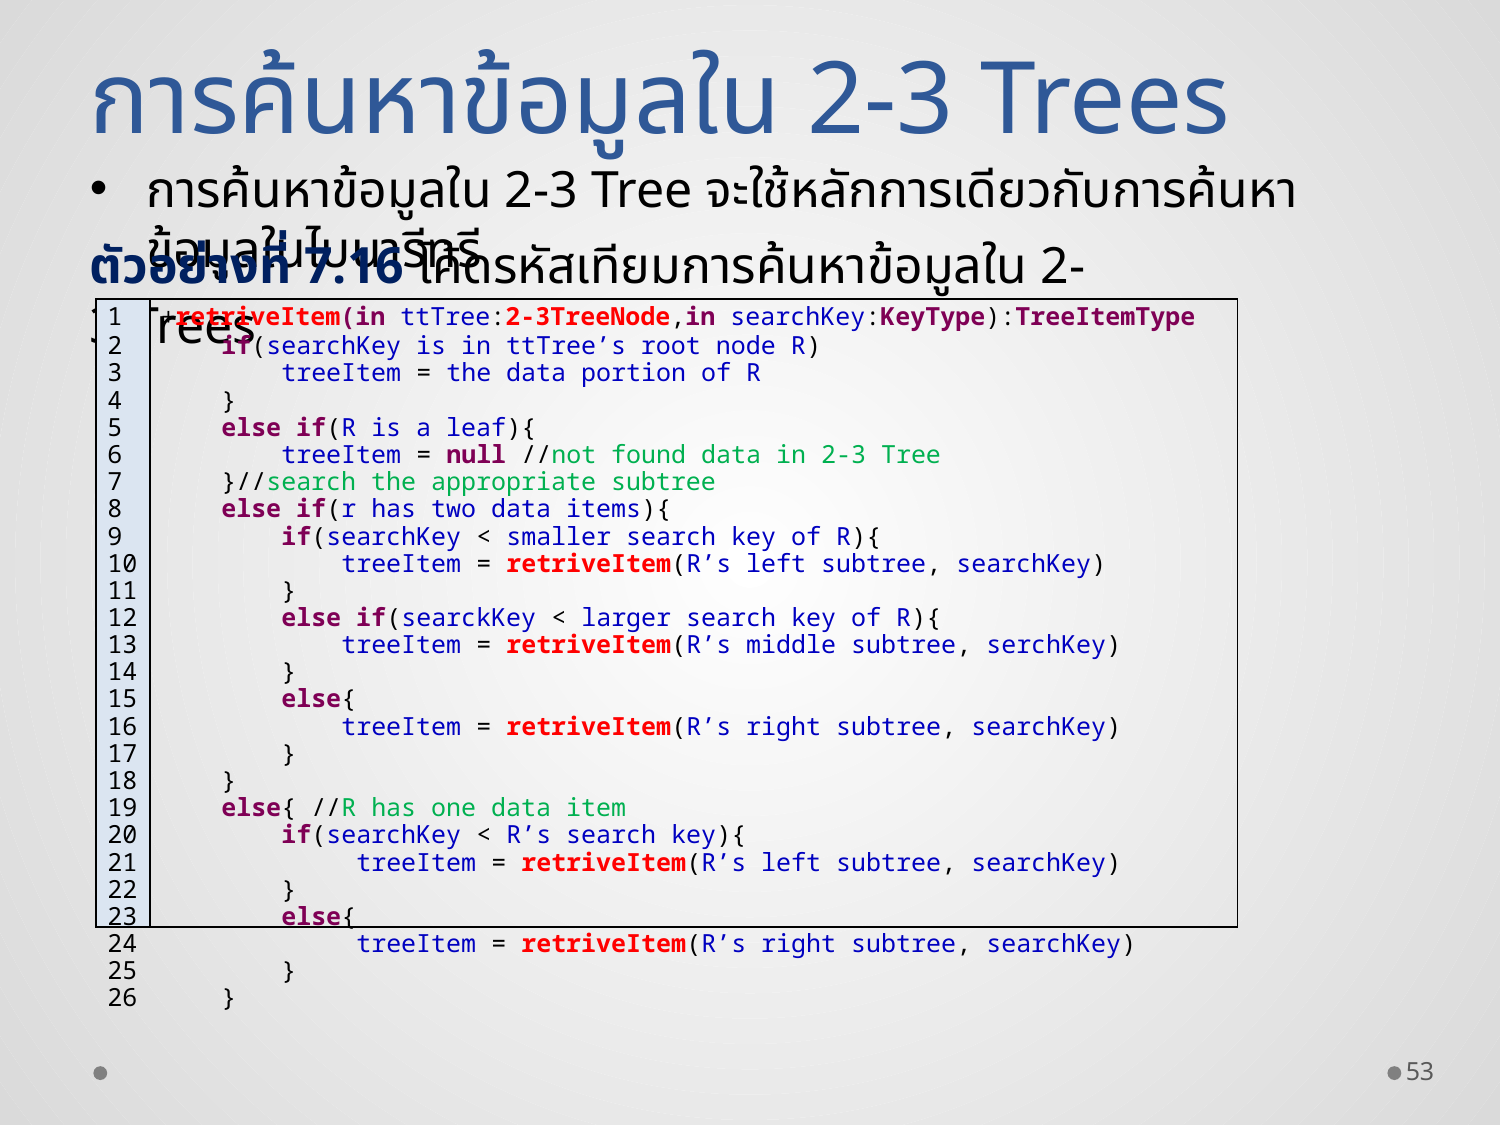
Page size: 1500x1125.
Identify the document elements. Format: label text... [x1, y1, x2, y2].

text_box ตัวอย่างที่ 7.16 โค้ดรหัสเทียมการค้นหาข้อมูลใน 2-3 Trees [74, 225, 1113, 361]
table_header +retriveItem(in ttTree:2-3TreeNode,in searchKey:KeyType):TreeItemType if(searchKey is in ttTree’s root node R) treeItem = the data portion of R } else if(R is a leaf){ treeItem = null //not found data in 2-3 Tree }//search the appropriate subtree else if(r has two data items){ if(searchKey < smaller search key of R){ treeItem = retriveItem(R’s left subtree, searchKey) } else if(searckKey < larger search key of R){ treeItem = retriveItem(R’s middle subtree, serchKey) } else{ treeItem = retriveItem(R’s right subtree, searchKey) } } else{ //R has one data item if(searchKey < R’s search key){ treeItem = retriveItem(R’s left subtree, searchKey) } else{ treeItem = retriveItem(R’s right subtree, searchKey) } } [151, 300, 1237, 926]
text_box การค้นหาข้อมูลใน 2-3 Trees [74, 24, 1425, 175]
text_box การค้นหาข้อมูลใน 2-3 Tree จะใช้หลักการเดียวกับการค้นหาข้อมูลในไบนารีทรี [75, 149, 1375, 285]
table_header 1 2 3 4 5 6 7 8 9 10 11 12 13 14 15 16 17 18 19 20 21 22 23 24 25 26 [97, 300, 149, 926]
slide_number 53 [1401, 1042, 1494, 1103]
